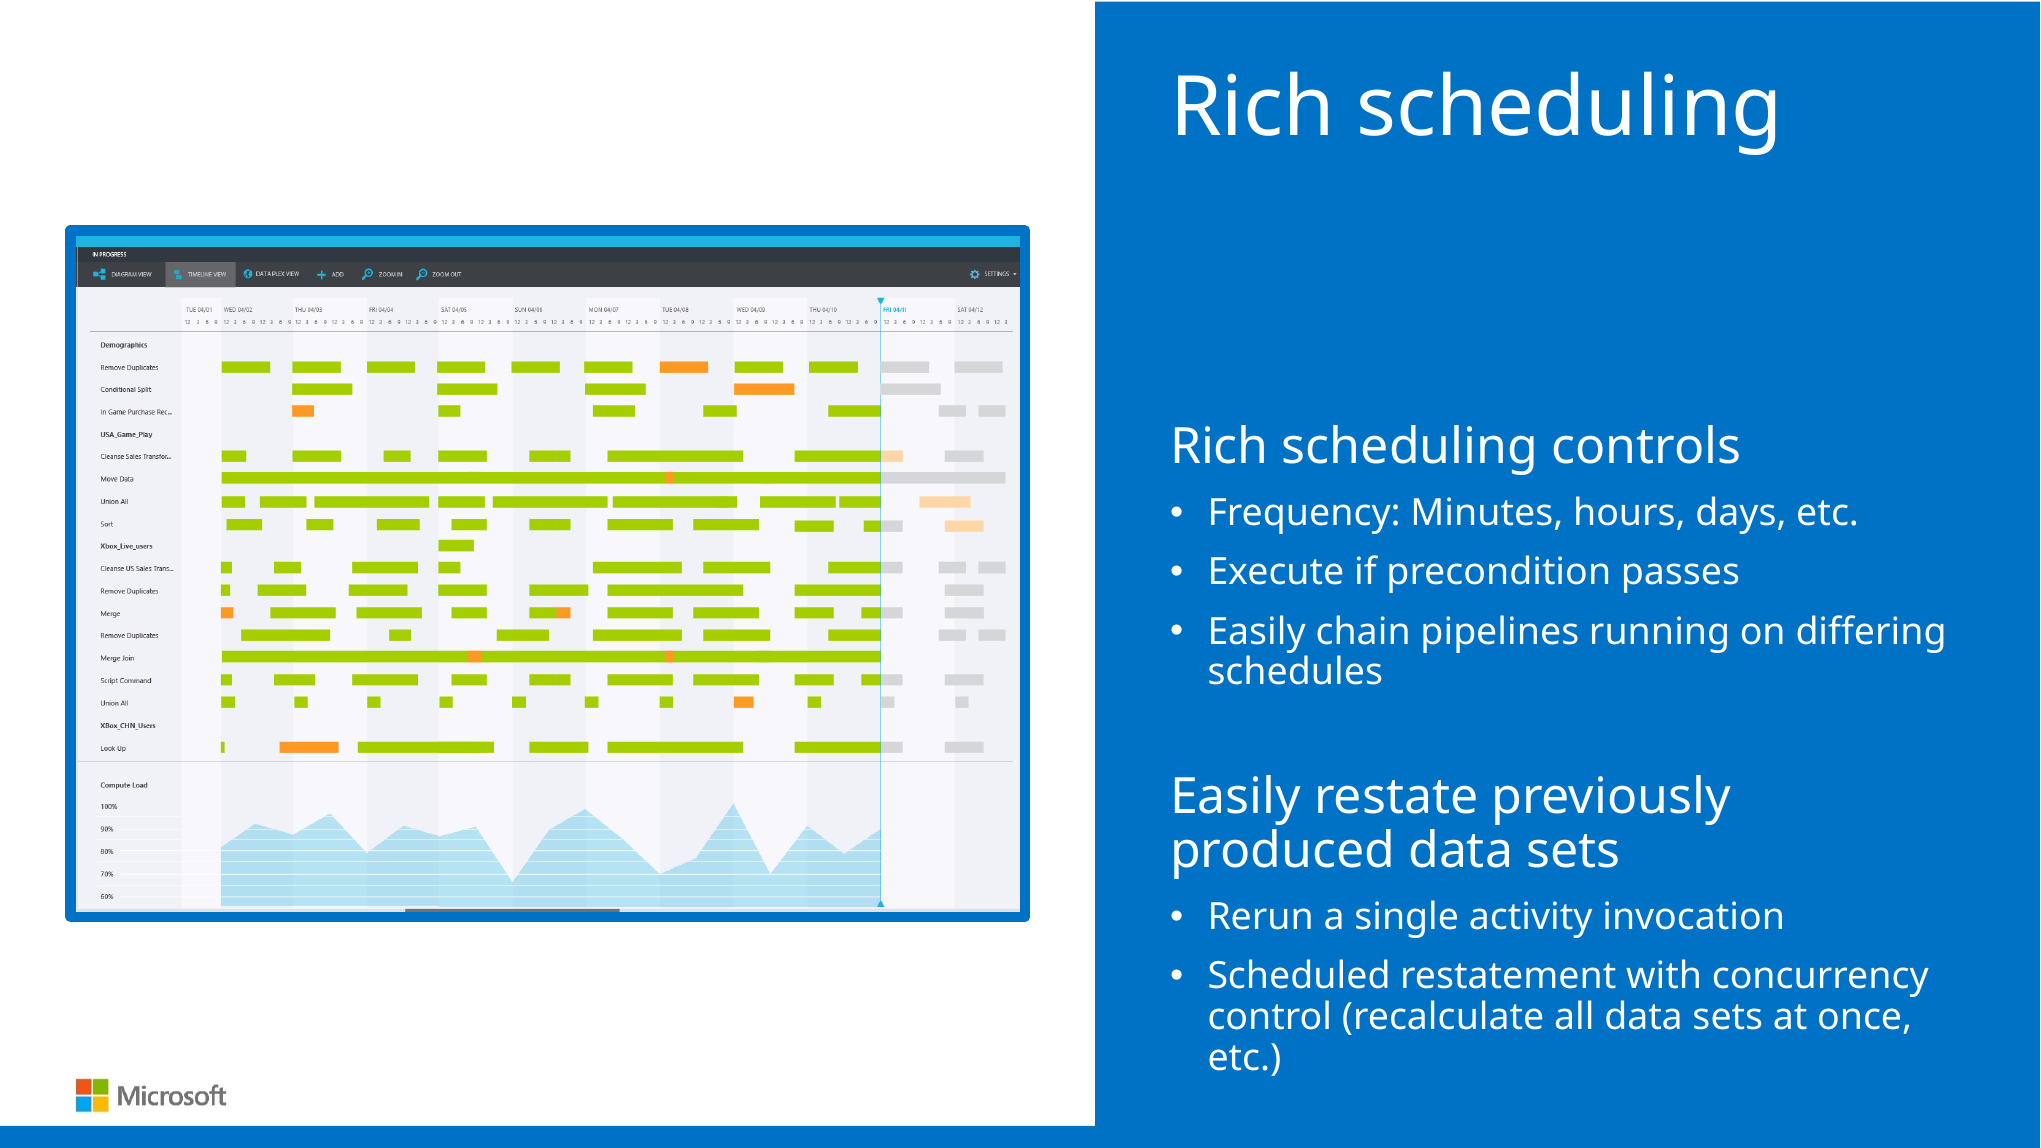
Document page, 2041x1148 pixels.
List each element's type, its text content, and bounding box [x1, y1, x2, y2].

picture [75, 235, 1021, 912]
text_box [1094, 1, 2041, 1148]
text_box Rich scheduling controls Frequency: Minutes, hours, days, etc. Execute if precondition passes Easily chain pipelines running on differing schedules Easily restate previously produced data sets Rerun a single activity invocation Scheduled restatement with concurrency control (recalculate all data sets at once, etc.) [1095, 396, 1995, 1134]
title Rich scheduling [1095, 48, 1845, 204]
picture [73, 1076, 231, 1117]
